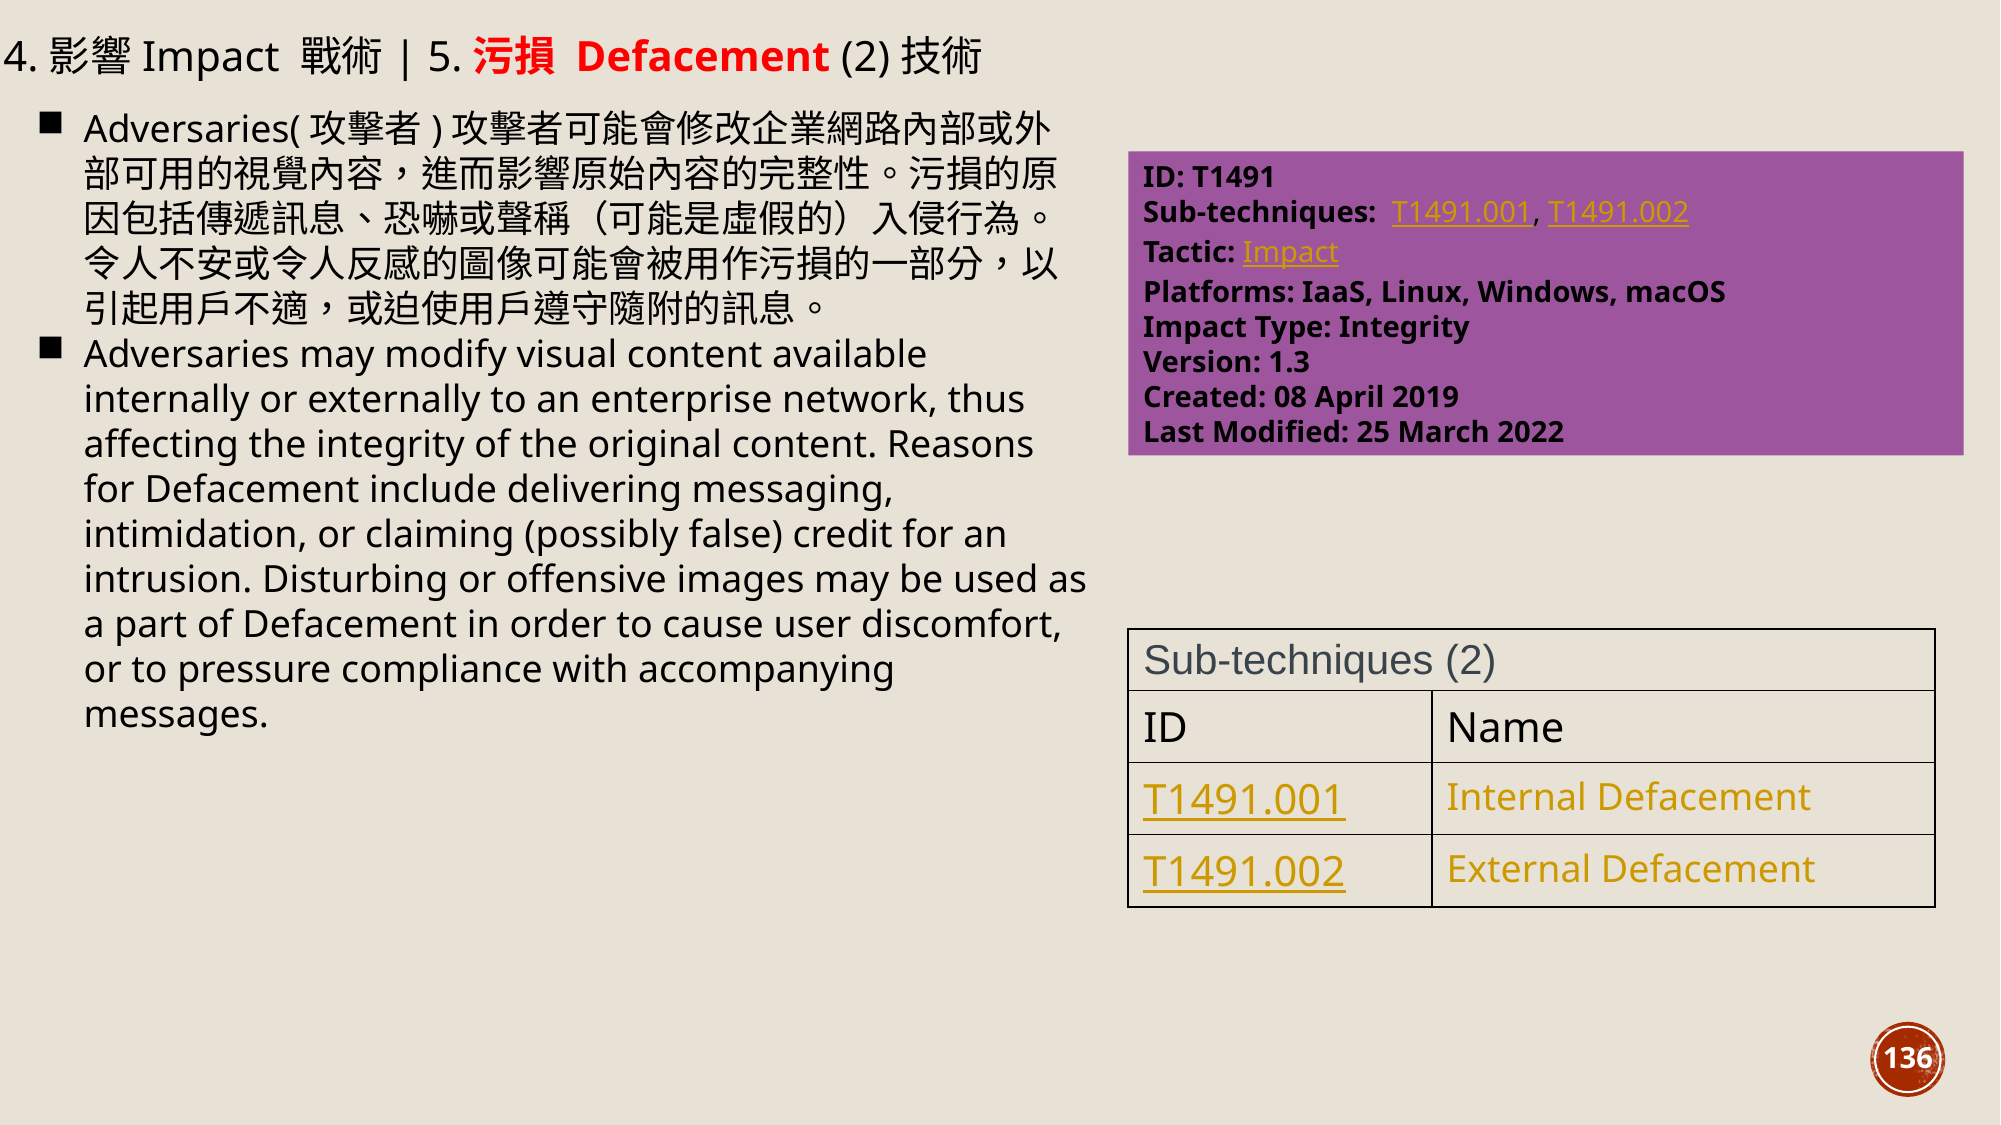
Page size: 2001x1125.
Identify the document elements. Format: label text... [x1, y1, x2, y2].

table_cell Mafalda [1884, 1089, 1931, 1097]
table_cell External Defacement [1433, 835, 1934, 906]
table_cell ID [1129, 691, 1431, 762]
table_cell Name [1433, 691, 1934, 762]
text_box ID: T1491 Sub-techniques: T1491.001, T1491.002 Tactic: Impact Platforms: IaaS, Linux, Windows, macOS Impact Type: Integrity Version: 1.3 Created: 08 April 2019 Last Modified: 25 March 2022 [1128, 151, 1964, 456]
table_cell Mafalda [1891, 1021, 1929, 1028]
slide_number 136 [1855, 1028, 1961, 1089]
table_header Sub-techniques (2) [1129, 630, 1934, 690]
table_cell T1491.001 [1129, 763, 1431, 834]
text_box 14.影響Impact 戰術| 5.污損 Defacement (2)技術 [0, 22, 999, 88]
text_box Adversaries(攻擊者)攻擊者可能會修改企業網路內部或外部可用的視覺內容，進而影響原始內容的完整性。污損的原因包括傳遞訊息、恐嚇或聲稱（可能是虛假的）入侵行為。令人不安或令人反感的圖像可能會被用作污損的一部分，以引起用戶不適，或迫使用戶遵守隨附的訊息。 Adversaries may modify visual content available internally or externally to an enterprise network, thus affecting the integrity of the original content. Reasons for Defacement include delivering messaging, intimidation, or claiming (possibly false) credit for an intrusion. Disturbing or offensive images may be used as a part of Defacement in order to cause user discomfort, or to pressure compliance with accompanying messages. [21, 98, 1104, 743]
table_cell Internal Defacement [1433, 763, 1934, 834]
table_cell T1491.002 [1129, 835, 1431, 906]
